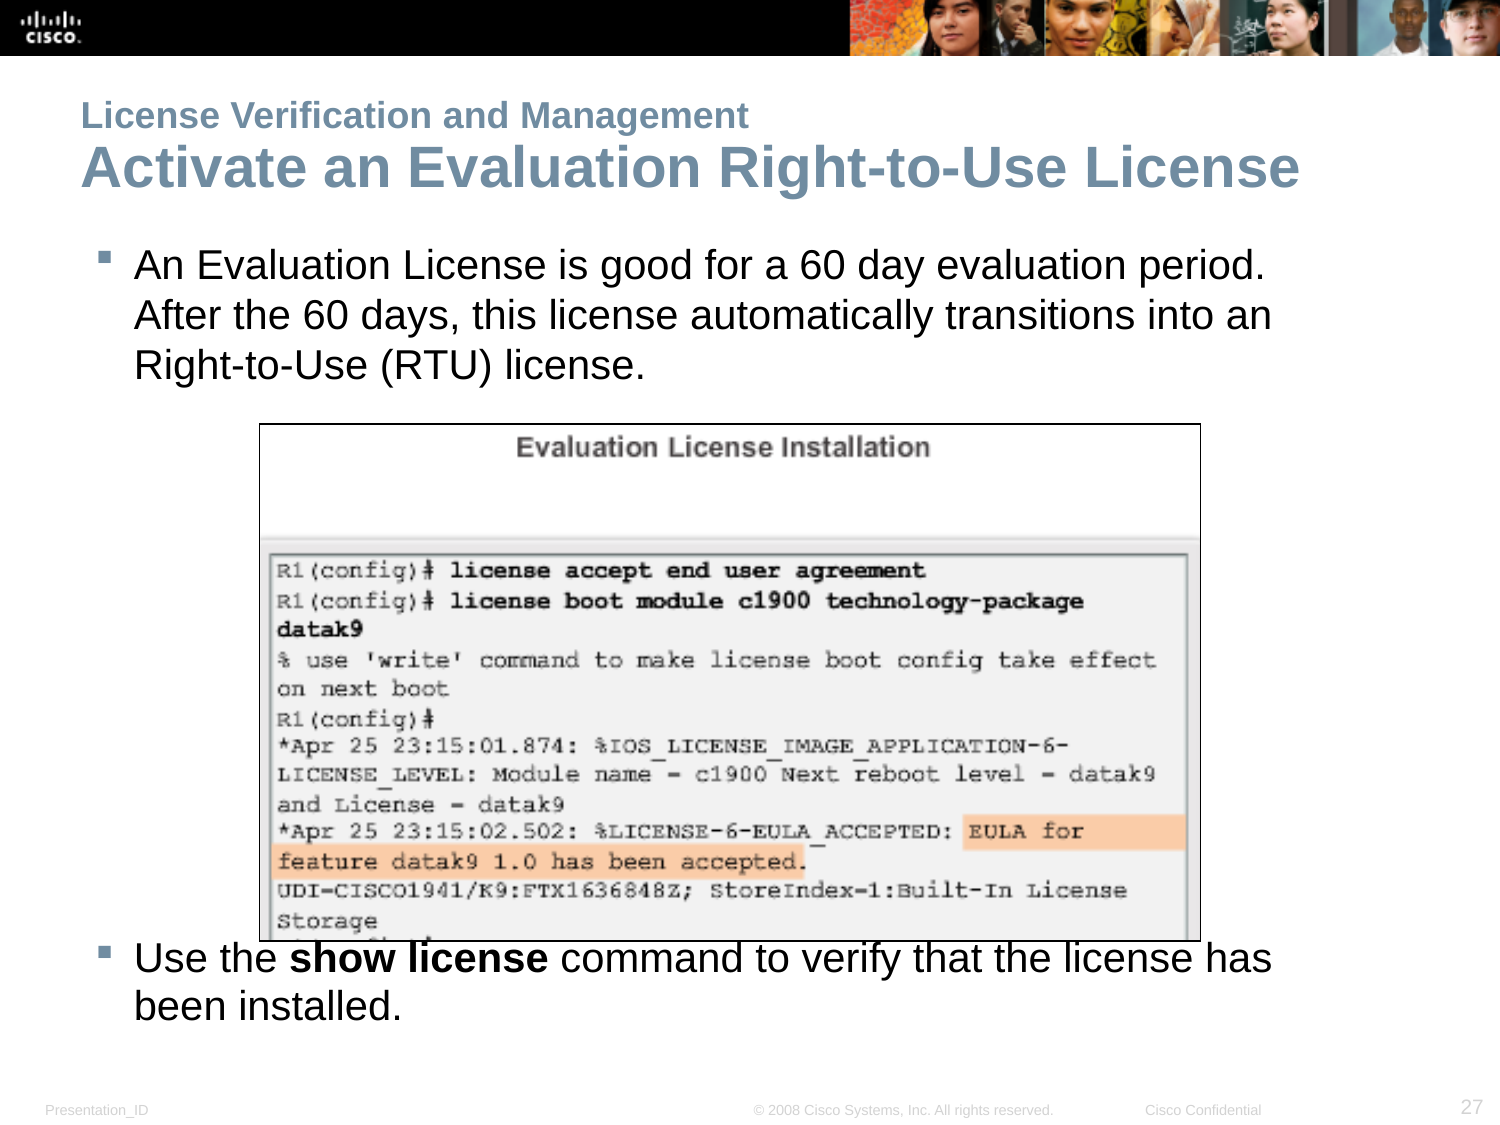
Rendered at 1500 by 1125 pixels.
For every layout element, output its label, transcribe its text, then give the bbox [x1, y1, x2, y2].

list An Evaluation License is good for a 60 day evaluation period. After the 60 days, this license automatically transitions into an Right-to-Use (RTU) license. Use the show license command to verify that the license has been installed. [81, 230, 1307, 1044]
picture [0, 0, 1500, 56]
picture [259, 424, 1201, 941]
title License Verification and Management Activate an Evaluation Right-to-Use License [66, 68, 1404, 207]
